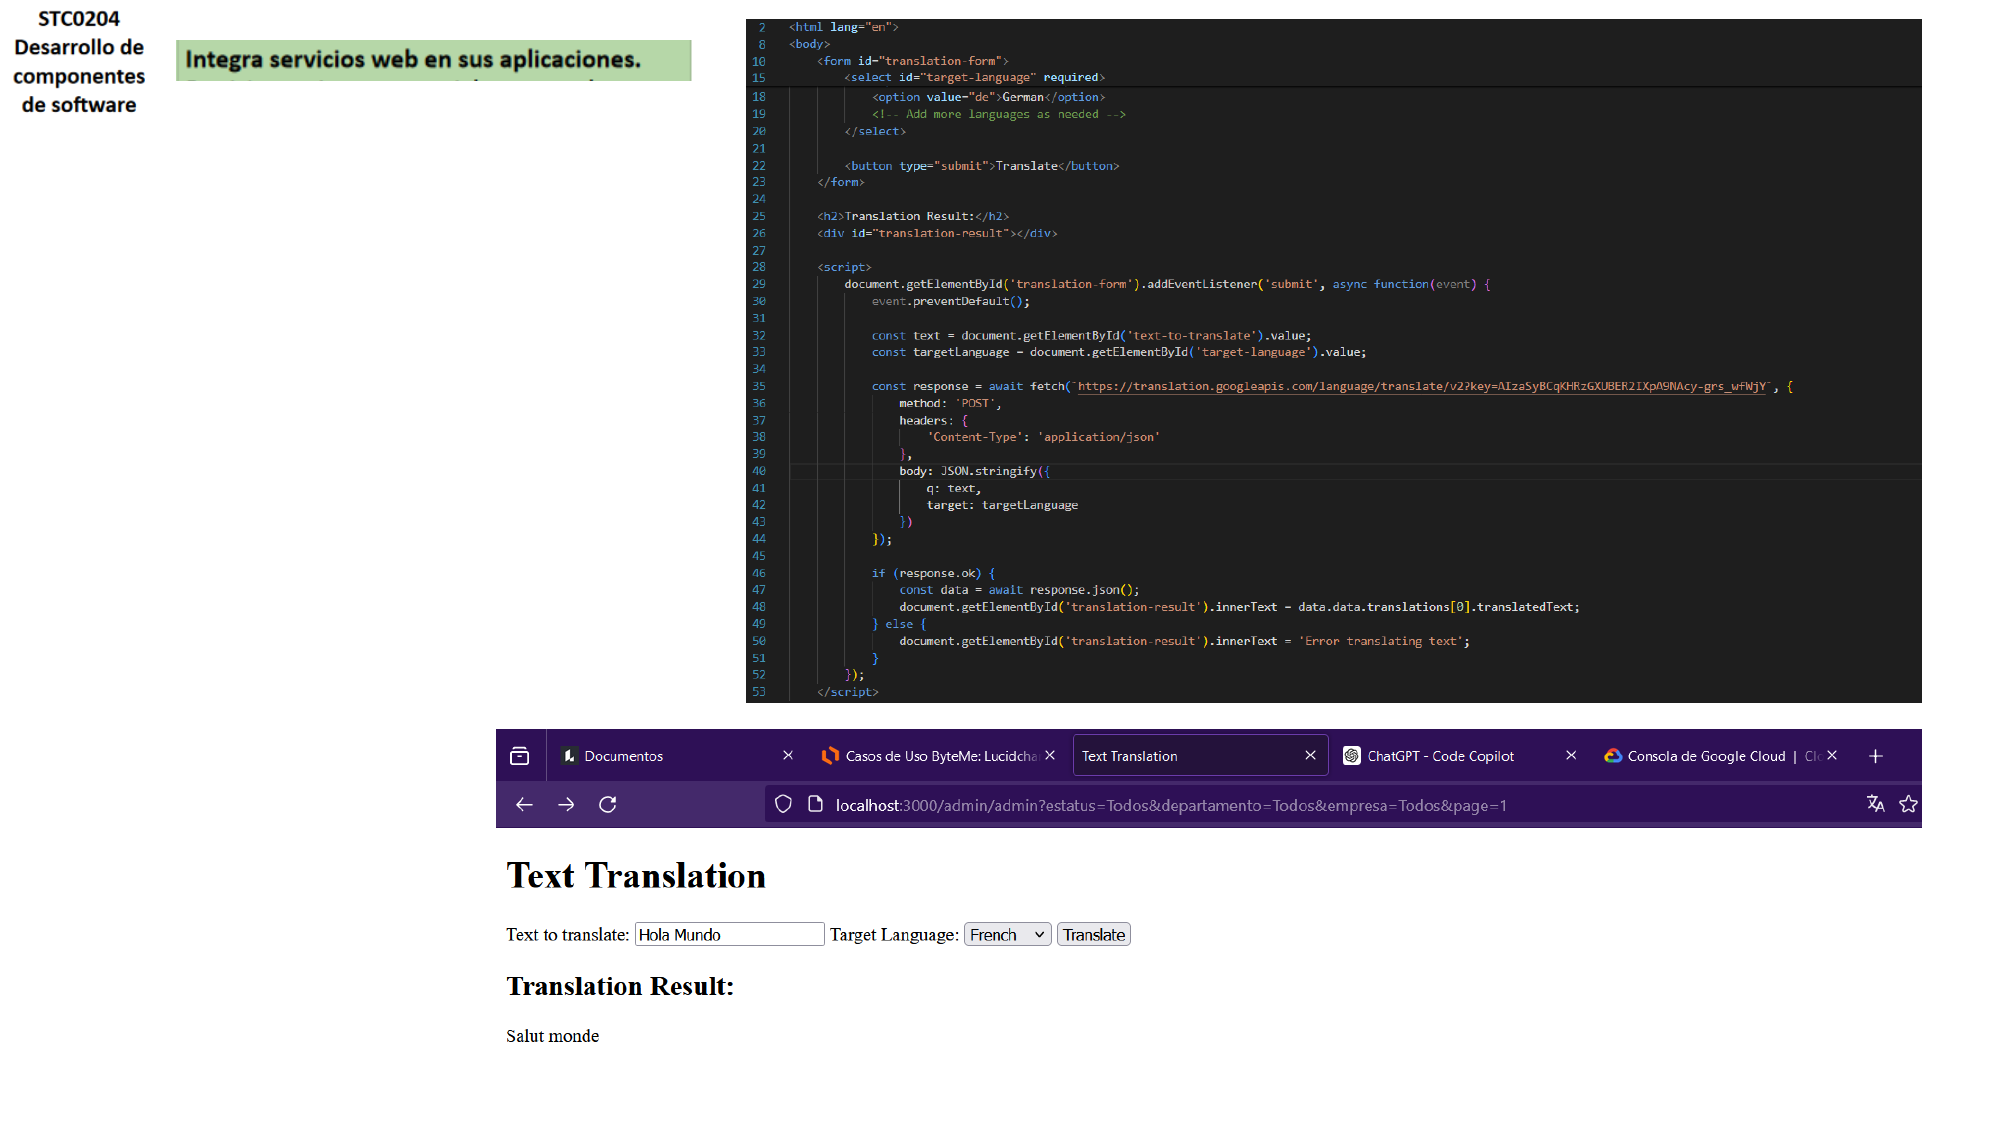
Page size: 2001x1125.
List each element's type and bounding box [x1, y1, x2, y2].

picture [496, 729, 1923, 1125]
picture [745, 18, 1923, 704]
picture [175, 39, 699, 82]
picture [0, 0, 154, 122]
